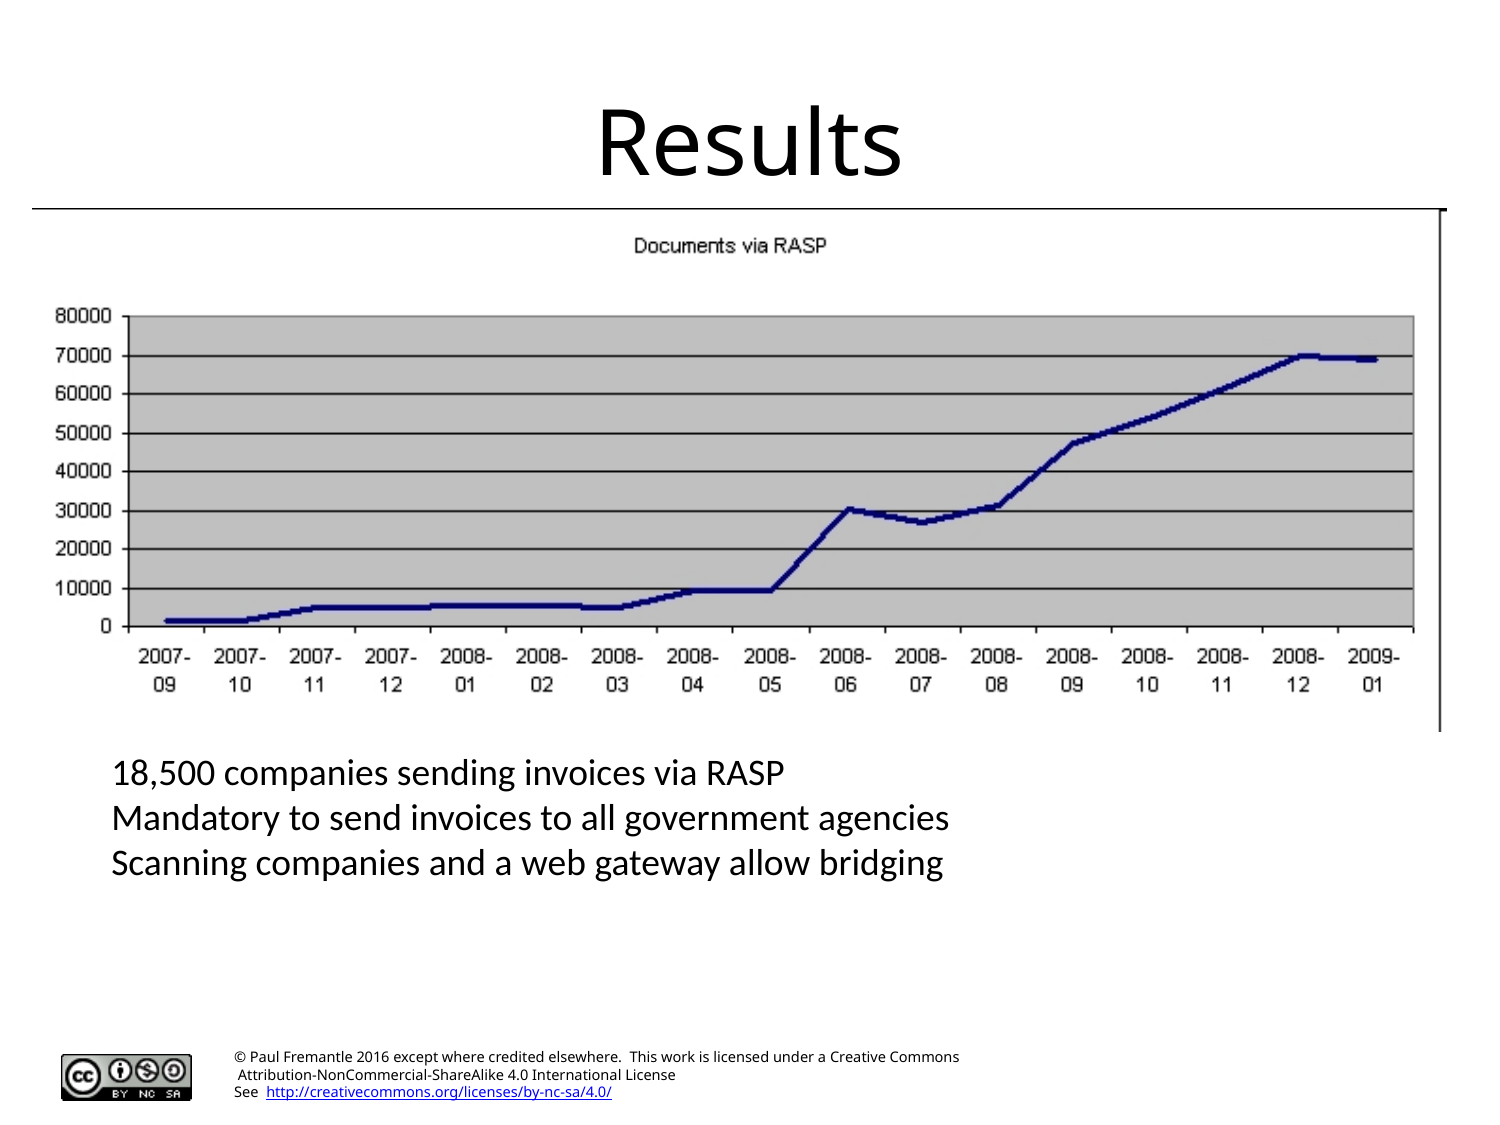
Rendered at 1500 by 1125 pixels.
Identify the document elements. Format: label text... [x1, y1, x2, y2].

picture [61, 1054, 192, 1101]
title Results [75, 45, 1425, 207]
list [31, 208, 1447, 732]
text_box 18,500 companies sending invoices via RASP Mandatory to send invoices to all government agencies Scanning companies and a web gateway allow bridging [97, 741, 965, 891]
